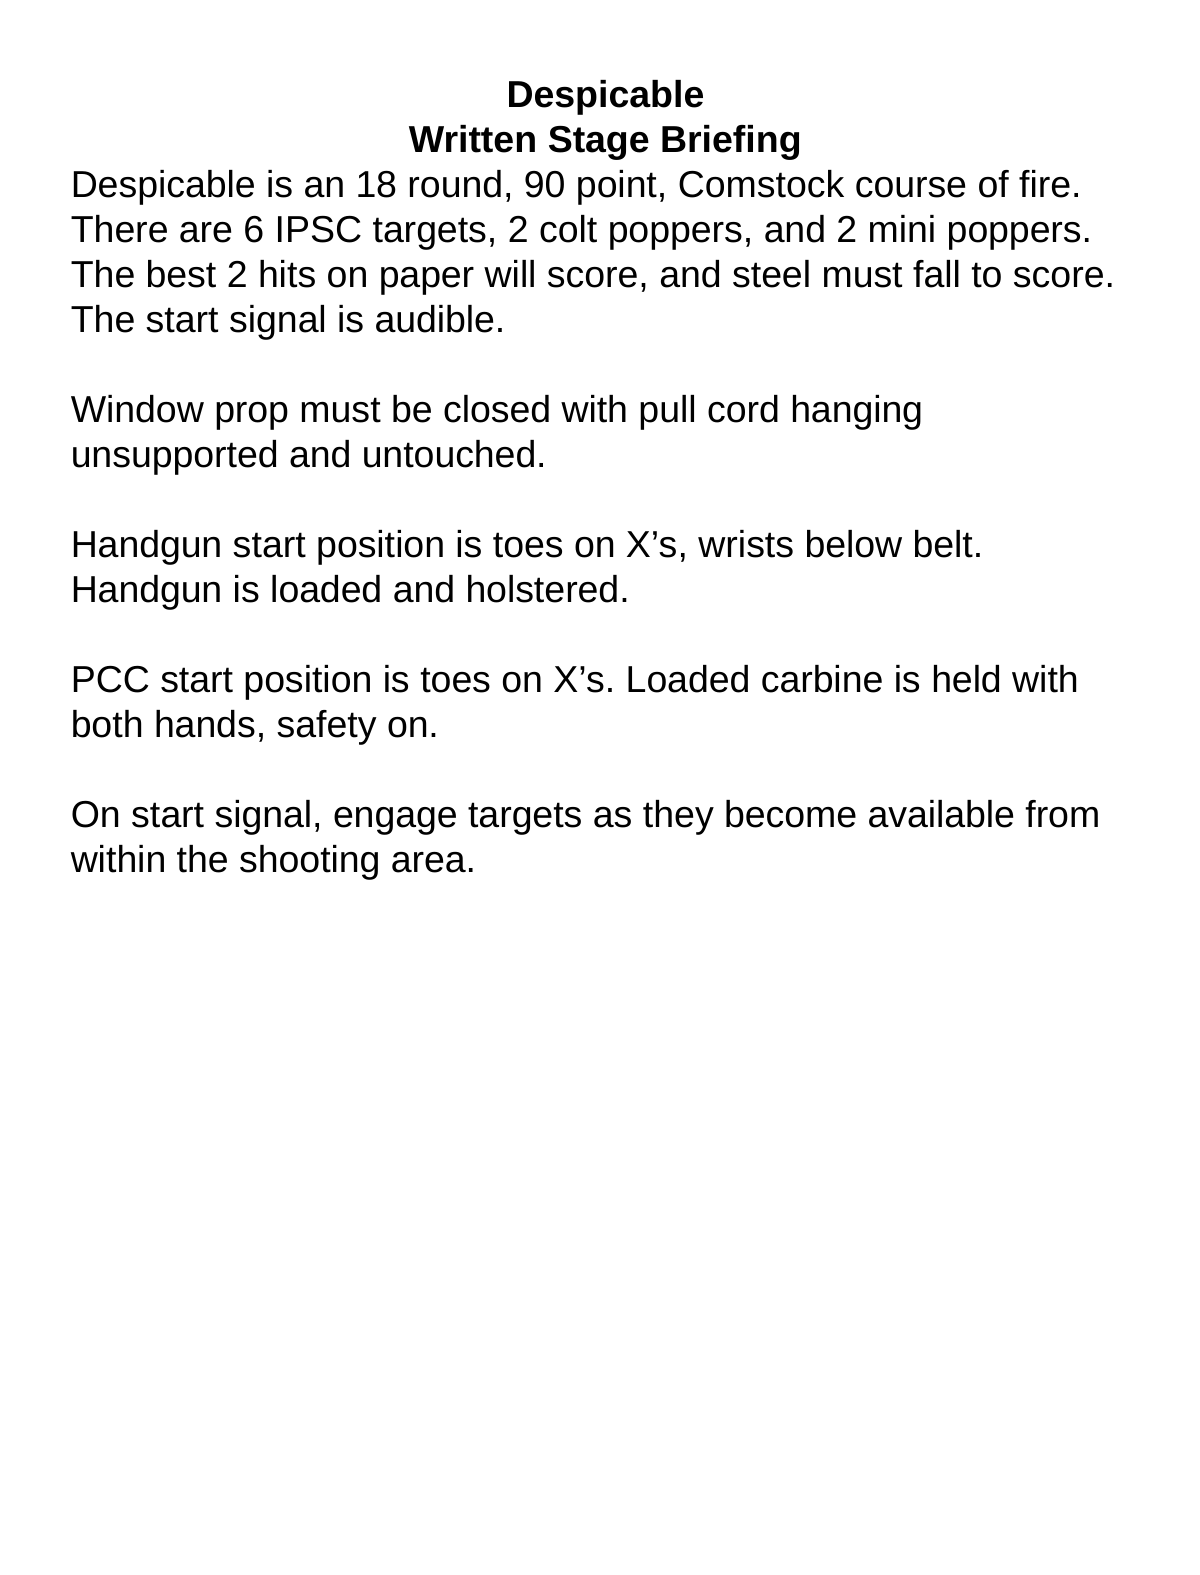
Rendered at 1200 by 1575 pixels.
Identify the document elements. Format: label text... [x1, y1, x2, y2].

text_box Despicable Written Stage Briefing Despicable is an 18 round, 90 point, Comstock course of fire. There are 6 IPSC targets, 2 colt poppers, and 2 mini poppers. The best 2 hits on paper will score, and steel must fall to score. The start signal is audible. Window prop must be closed with pull cord hanging unsupported and untouched. Handgun start position is toes on X’s, wrists below belt. Handgun is loaded and holstered. PCC start position is toes on X’s. Loaded carbine is held with both hands, safety on. On start signal, engage targets as they become available from within the shooting area. [56, 63, 1156, 888]
